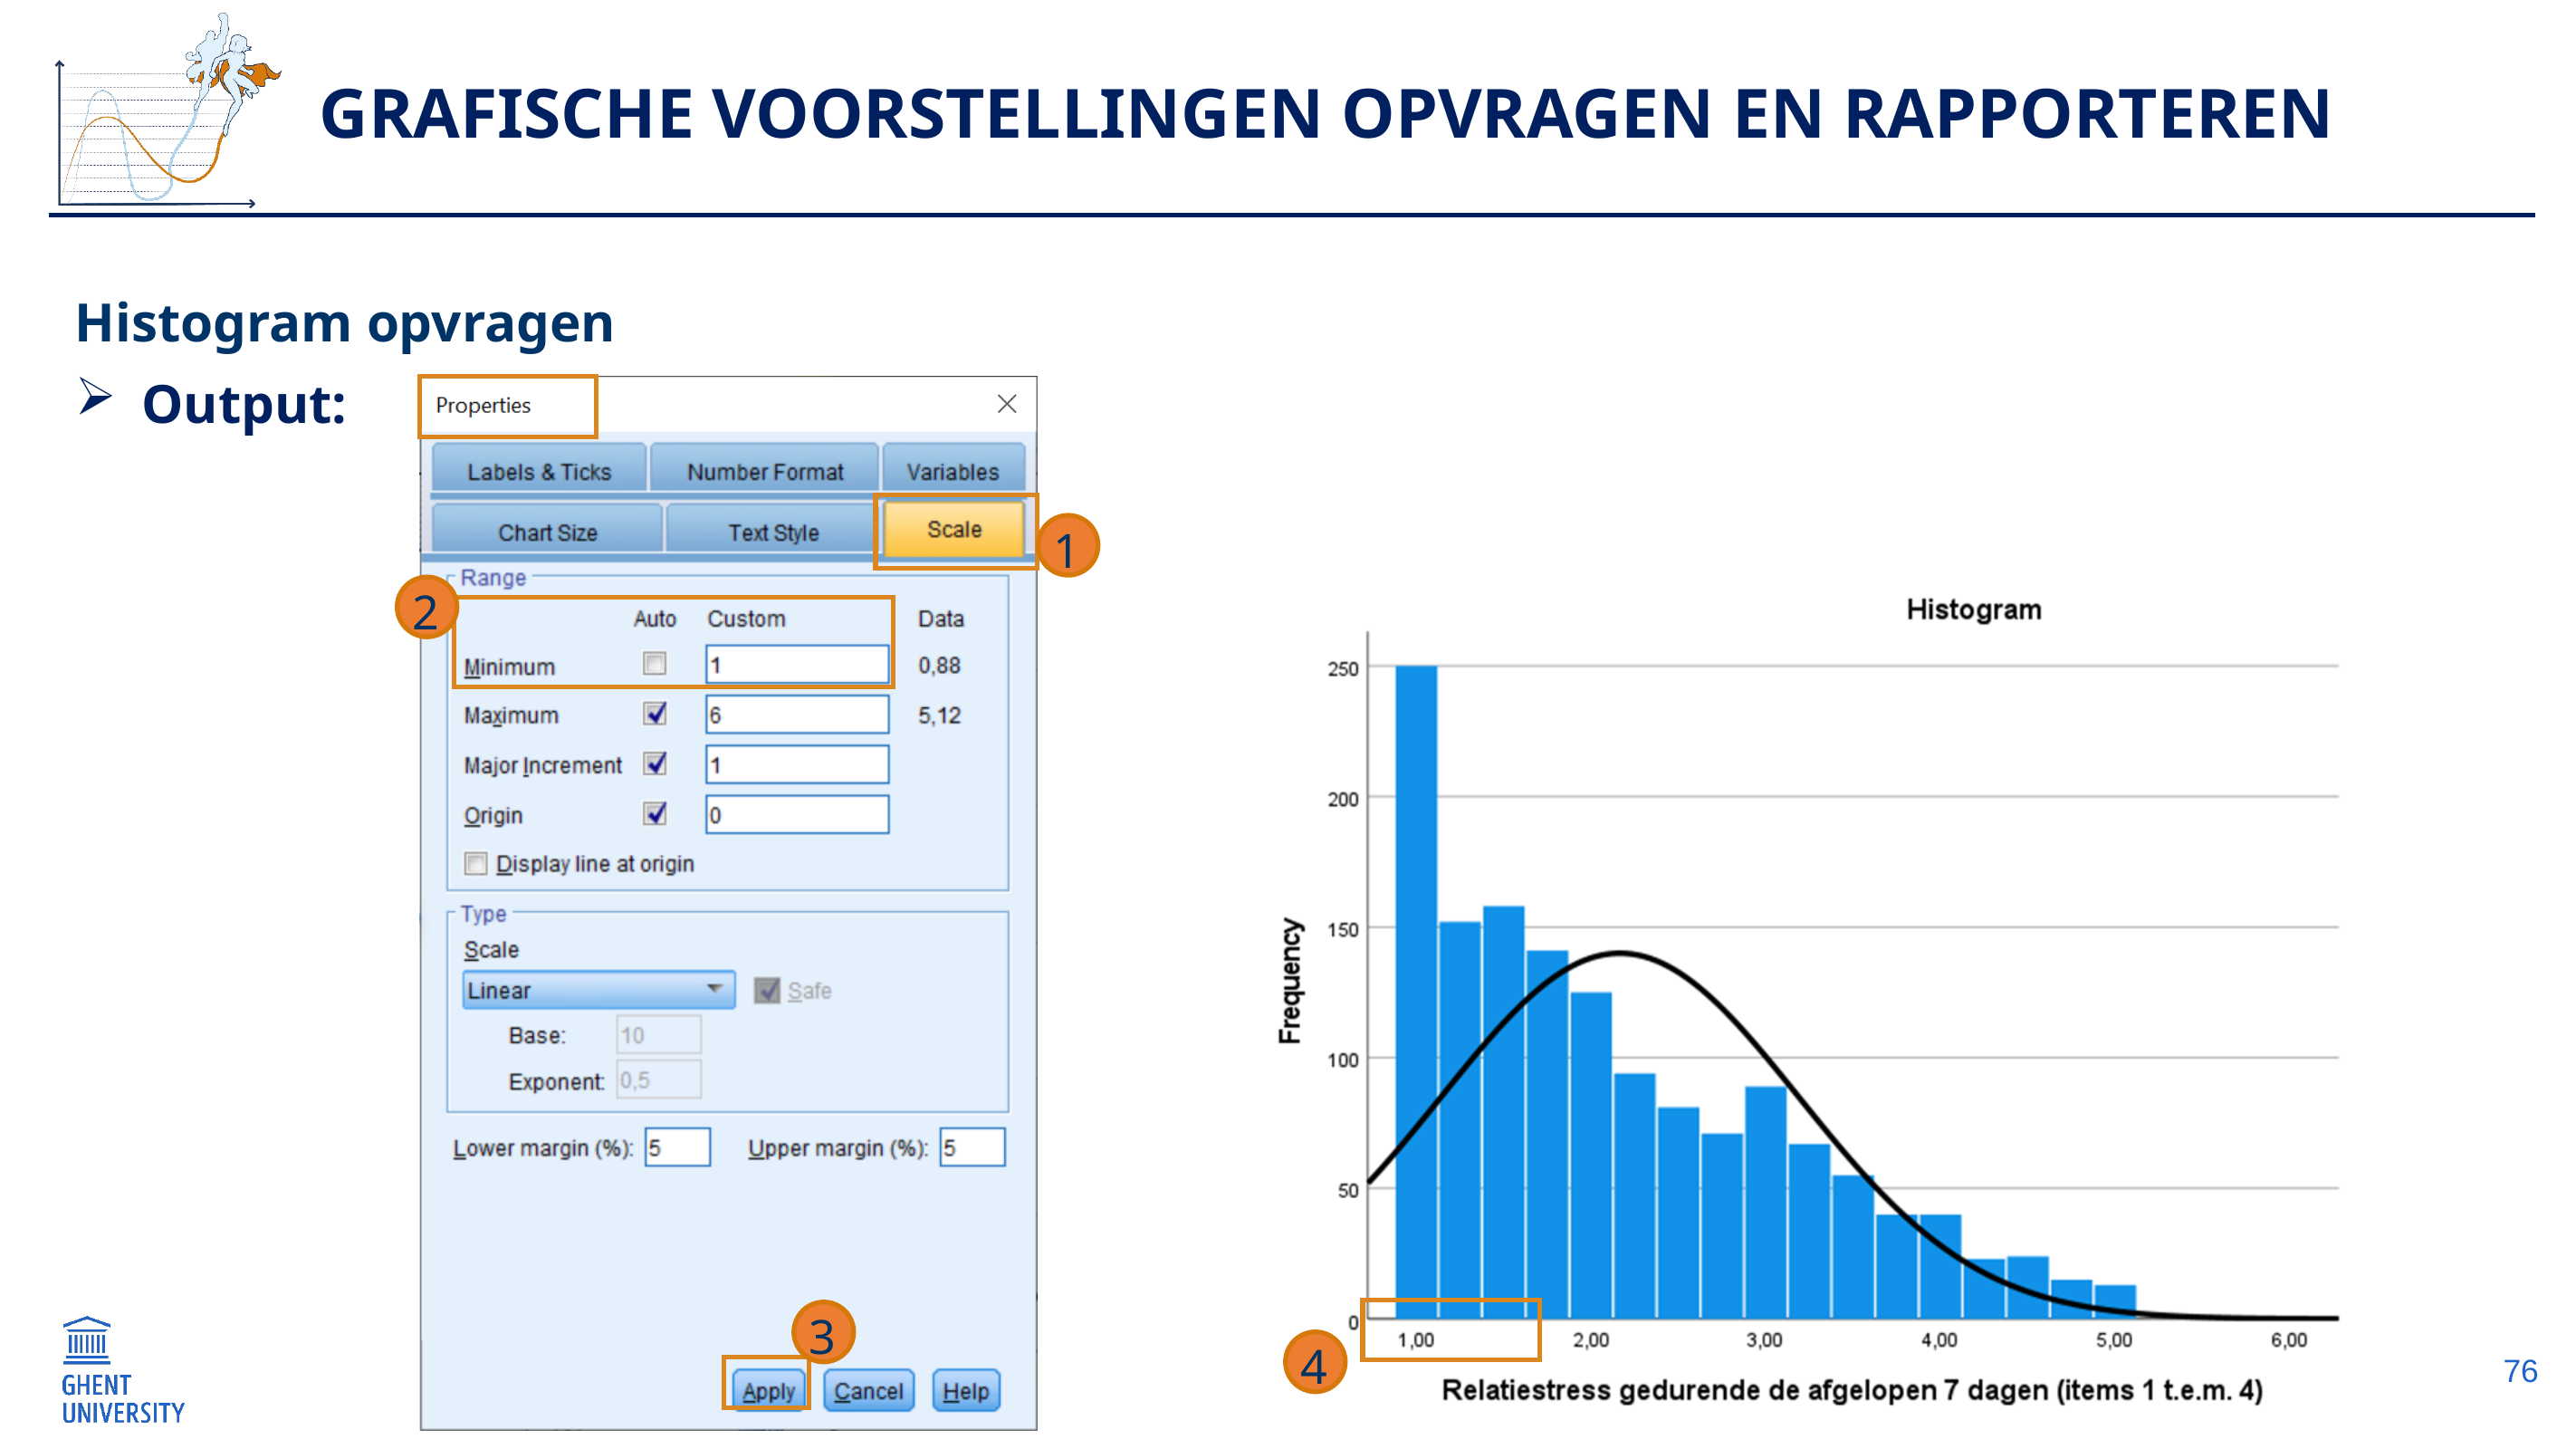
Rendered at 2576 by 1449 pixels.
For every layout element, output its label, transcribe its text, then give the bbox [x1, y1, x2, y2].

picture [5, 0, 306, 318]
title Grafische voorstellingen opvragen en rapporteren [305, 18, 2527, 159]
picture [62, 1290, 411, 1449]
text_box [793, 1289, 957, 1366]
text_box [1285, 1319, 1449, 1396]
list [1243, 568, 2347, 1431]
slide_number 76 [2415, 1330, 2553, 1408]
list Histogram opvragen Output: [48, 269, 2553, 1290]
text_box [397, 564, 560, 641]
picture [419, 376, 1038, 1431]
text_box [1038, 503, 1202, 580]
